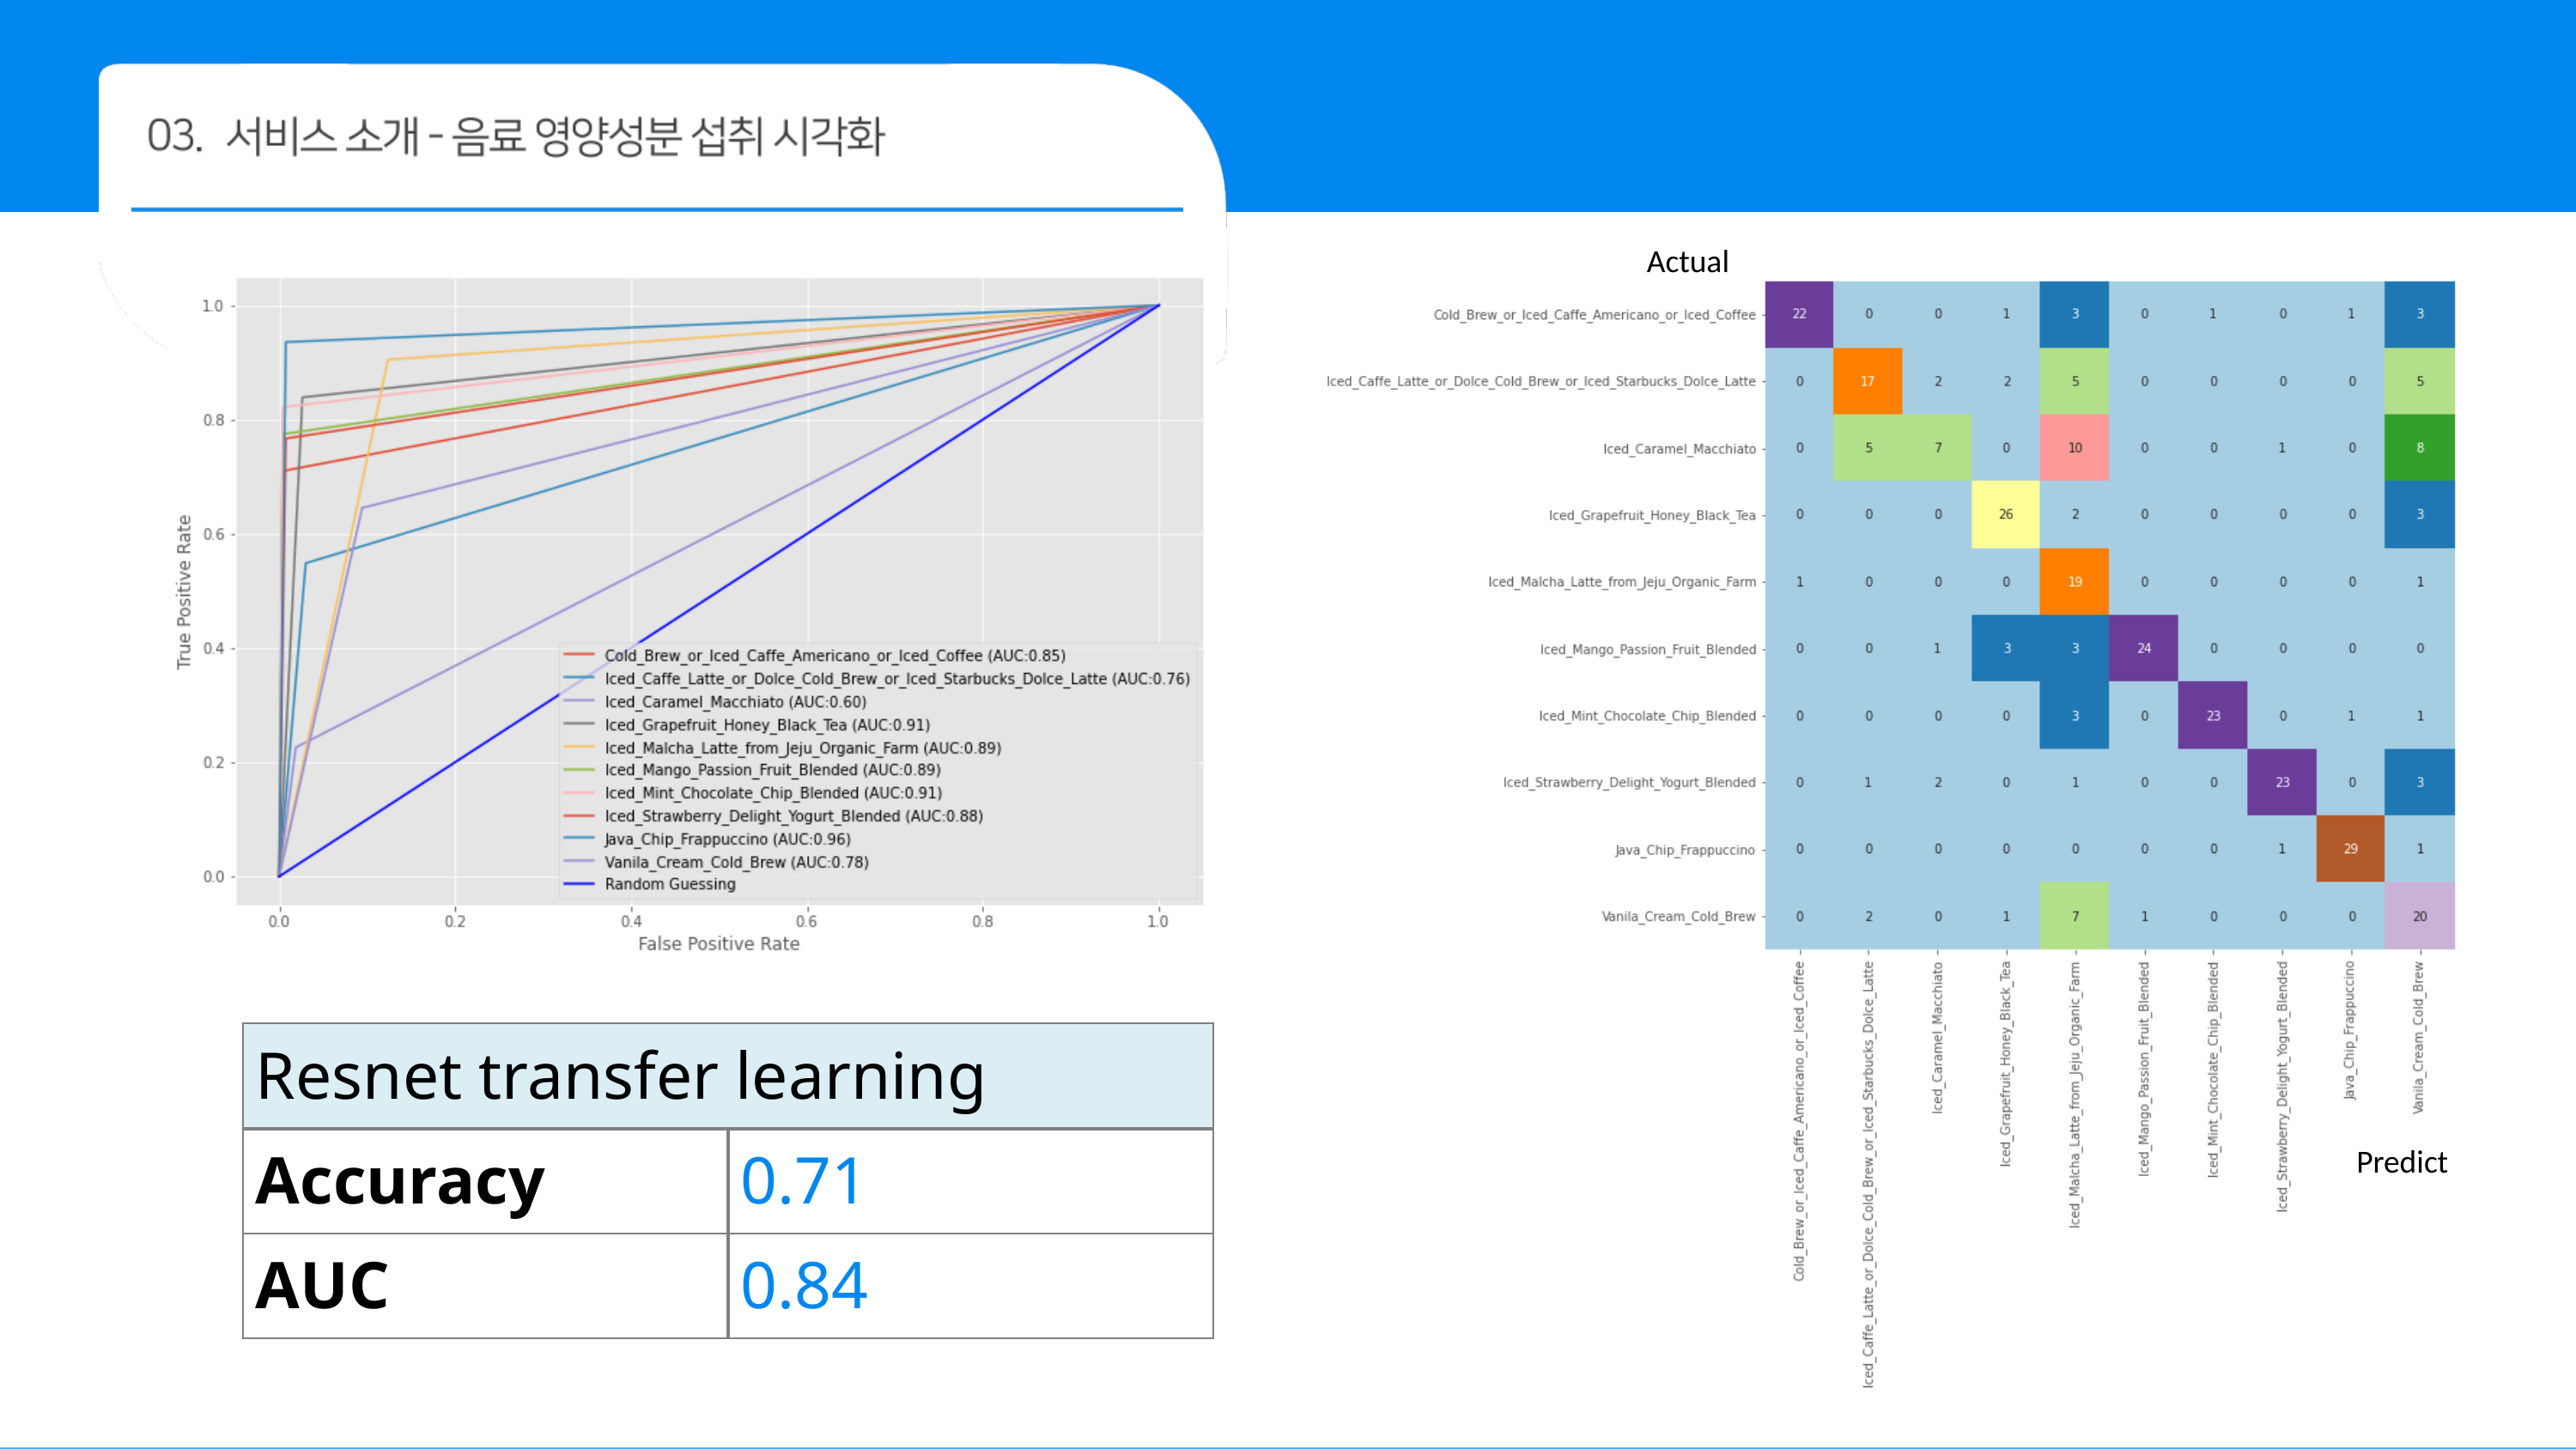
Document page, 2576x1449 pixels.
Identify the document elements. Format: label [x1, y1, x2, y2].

picture [167, 267, 1212, 966]
text_box [0, 64, 2576, 1449]
picture [141, 101, 903, 190]
picture [1318, 272, 2463, 1396]
text_box [131, 203, 1184, 218]
